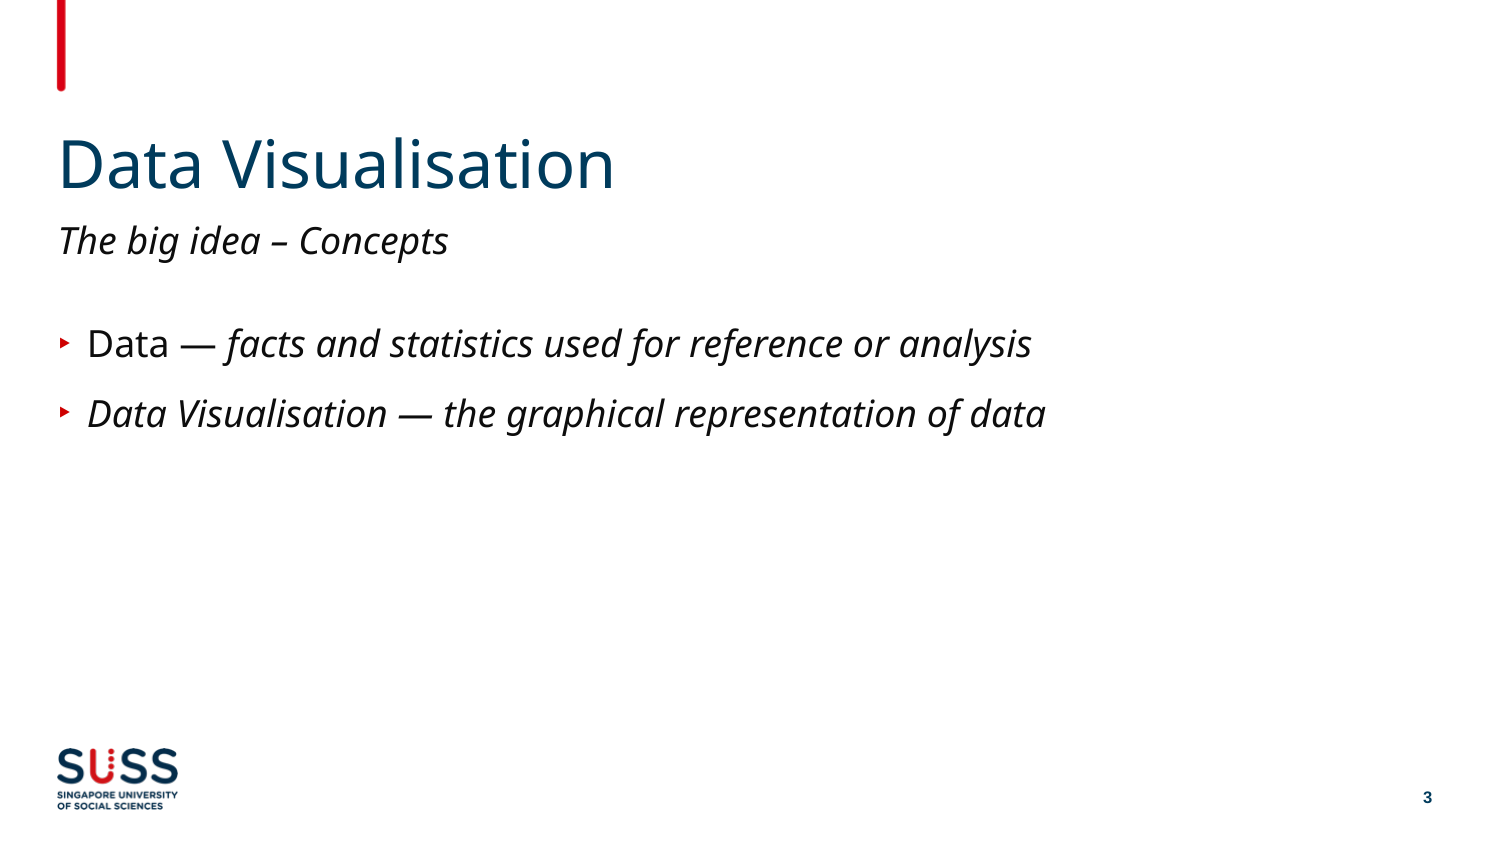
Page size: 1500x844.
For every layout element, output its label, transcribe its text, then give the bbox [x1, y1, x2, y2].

list Data — facts and statistics used for reference or analysis Data Visualisation — the graphical representation of data [42, 312, 1448, 719]
list The big idea – Concepts [42, 209, 1448, 278]
picture [57, 748, 178, 810]
title Data Visualisation [42, 74, 1448, 209]
picture [56, 0, 70, 74]
